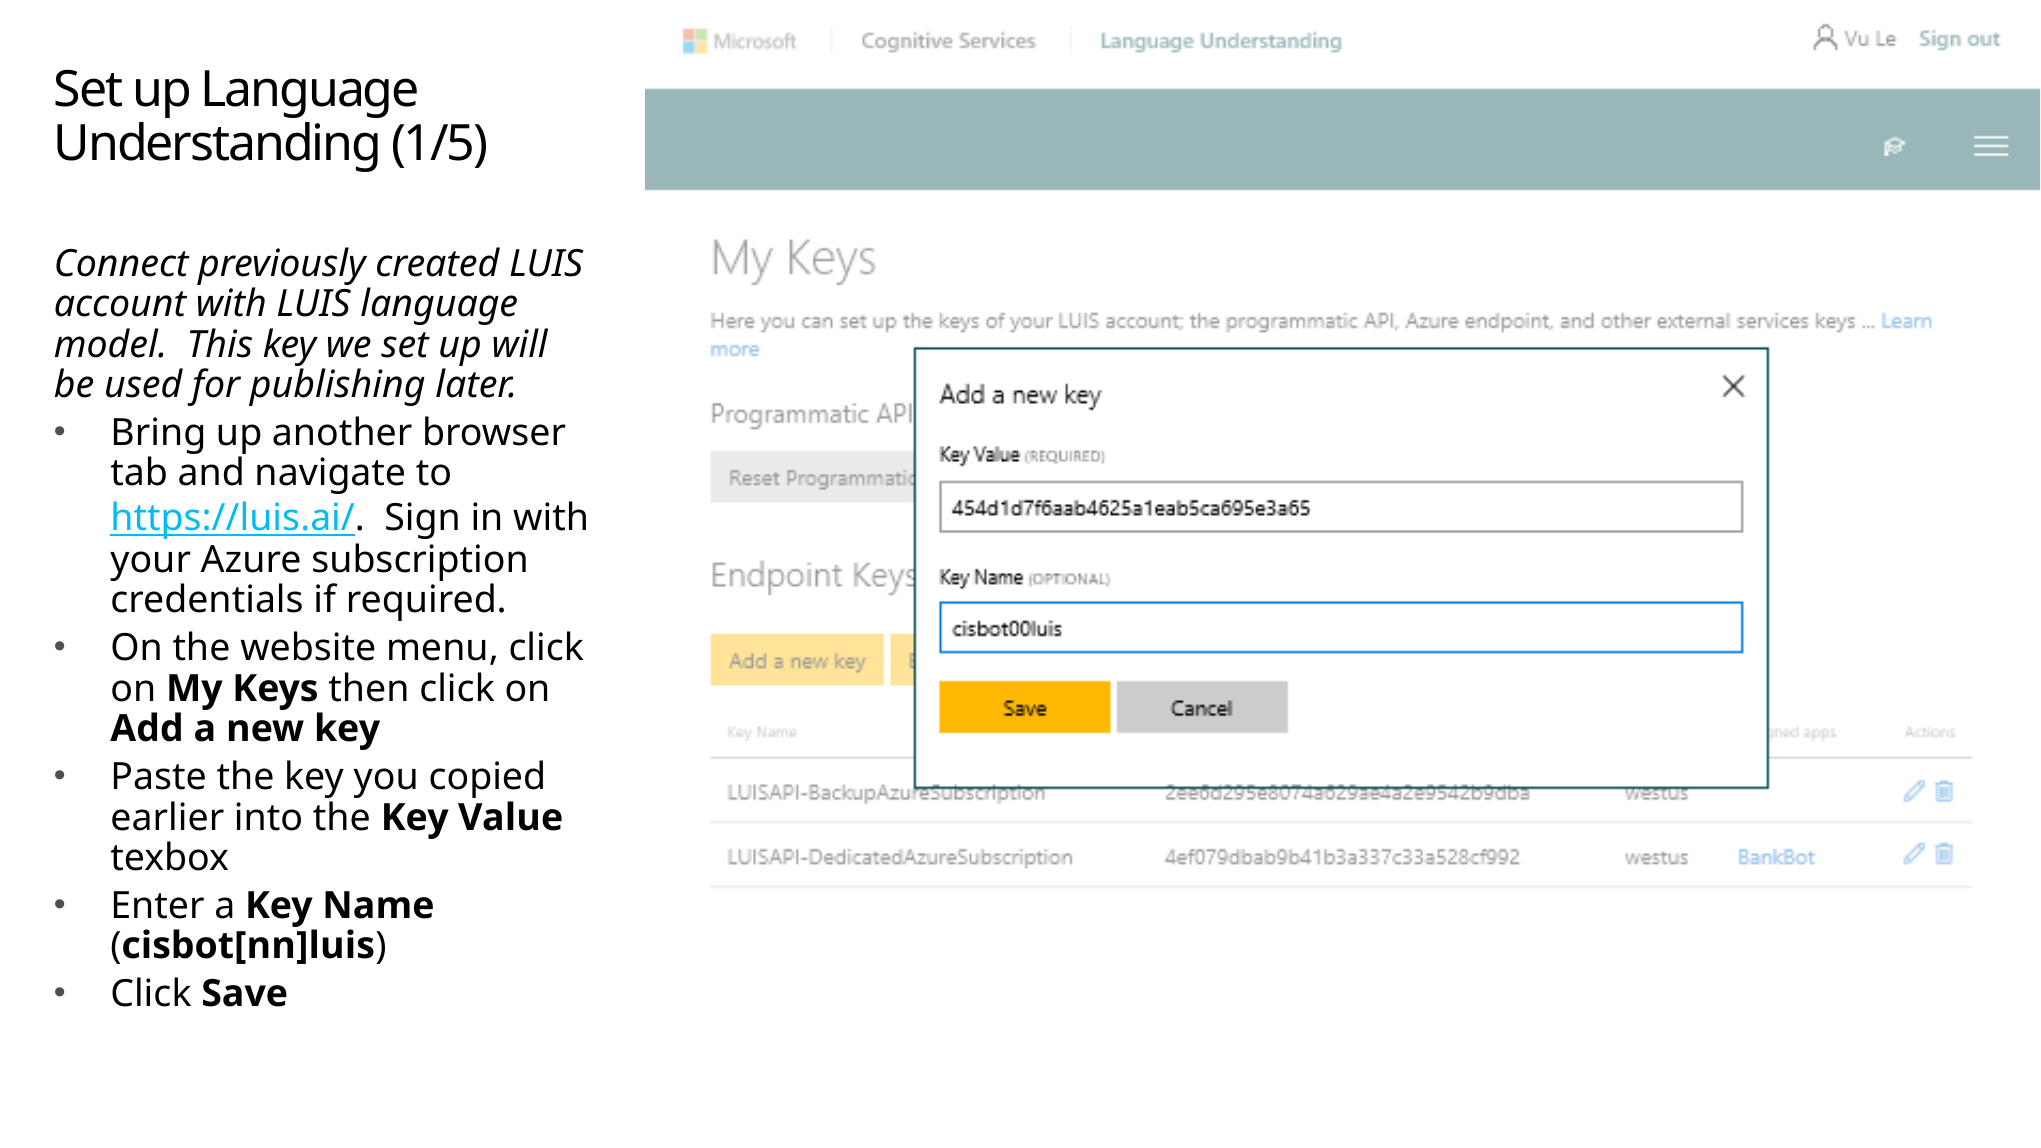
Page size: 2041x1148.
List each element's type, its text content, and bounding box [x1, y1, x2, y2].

title Set up Language Understanding (1/5) [30, 48, 616, 189]
list Connect previously created LUIS account with LUIS language model. This key we set up will be used for publishing later. Bring up another browser tab and navigate to https://luis.ai/. Sign in with your Azure subscription credentials if required. On the website menu, click on My Keys then click on Add a new key Paste the key you copied earlier into the Key Value texbox Enter a Key Name (cisbot[nn]luis) Click Save [30, 228, 616, 1041]
picture [644, 0, 2041, 1148]
